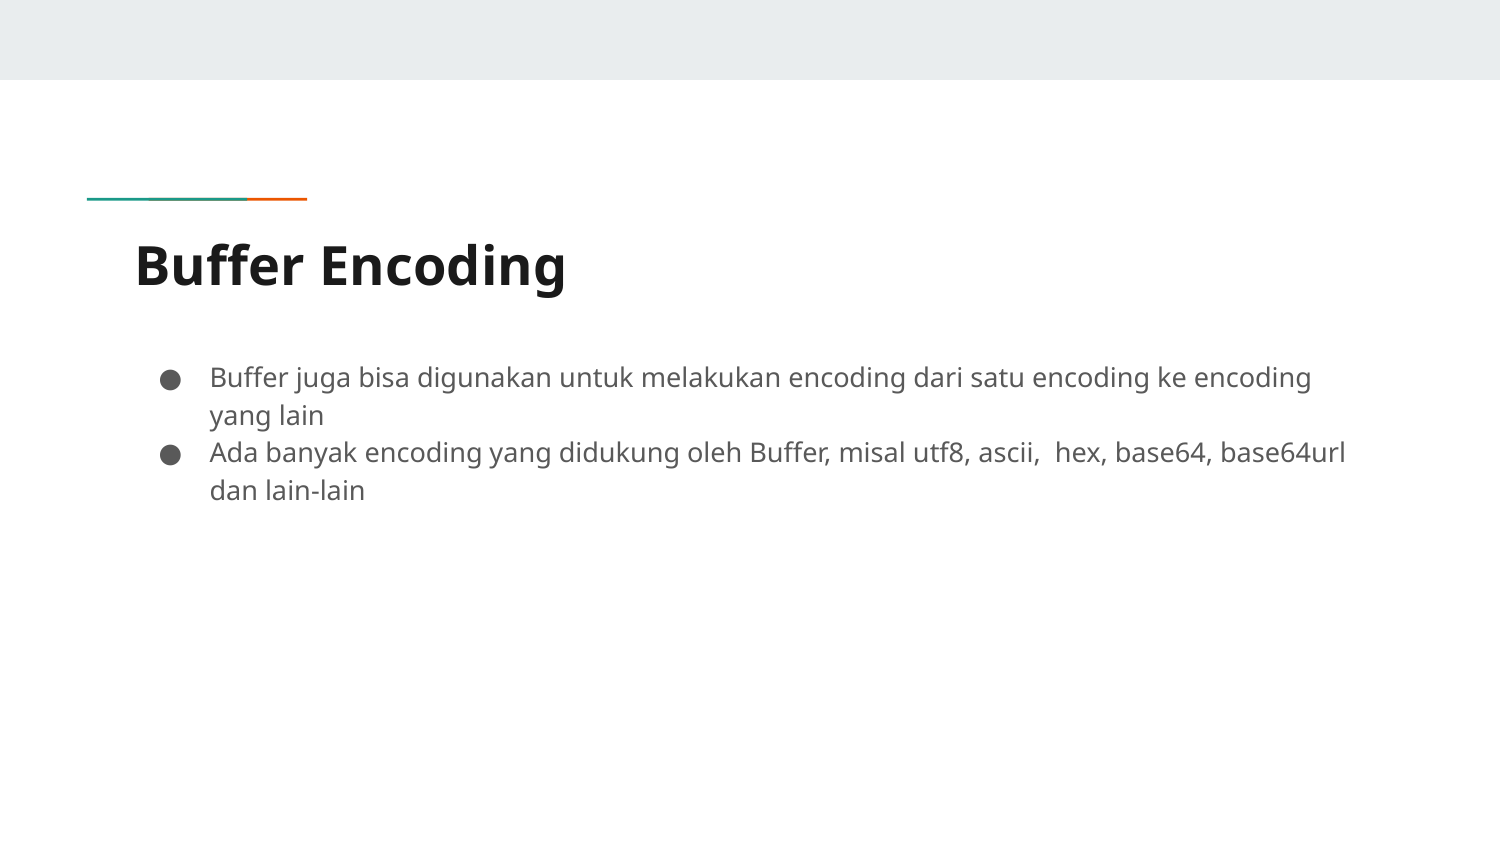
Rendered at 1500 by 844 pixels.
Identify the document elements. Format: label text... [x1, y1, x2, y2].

list Buffer juga bisa digunakan untuk melakukan encoding dari satu encoding ke encoding yang lain Ada banyak encoding yang didukung oleh Buffer, misal utf8, ascii, hex, base64, base64url dan lain-lain [119, 341, 1381, 712]
title Buffer Encoding [119, 216, 1381, 305]
